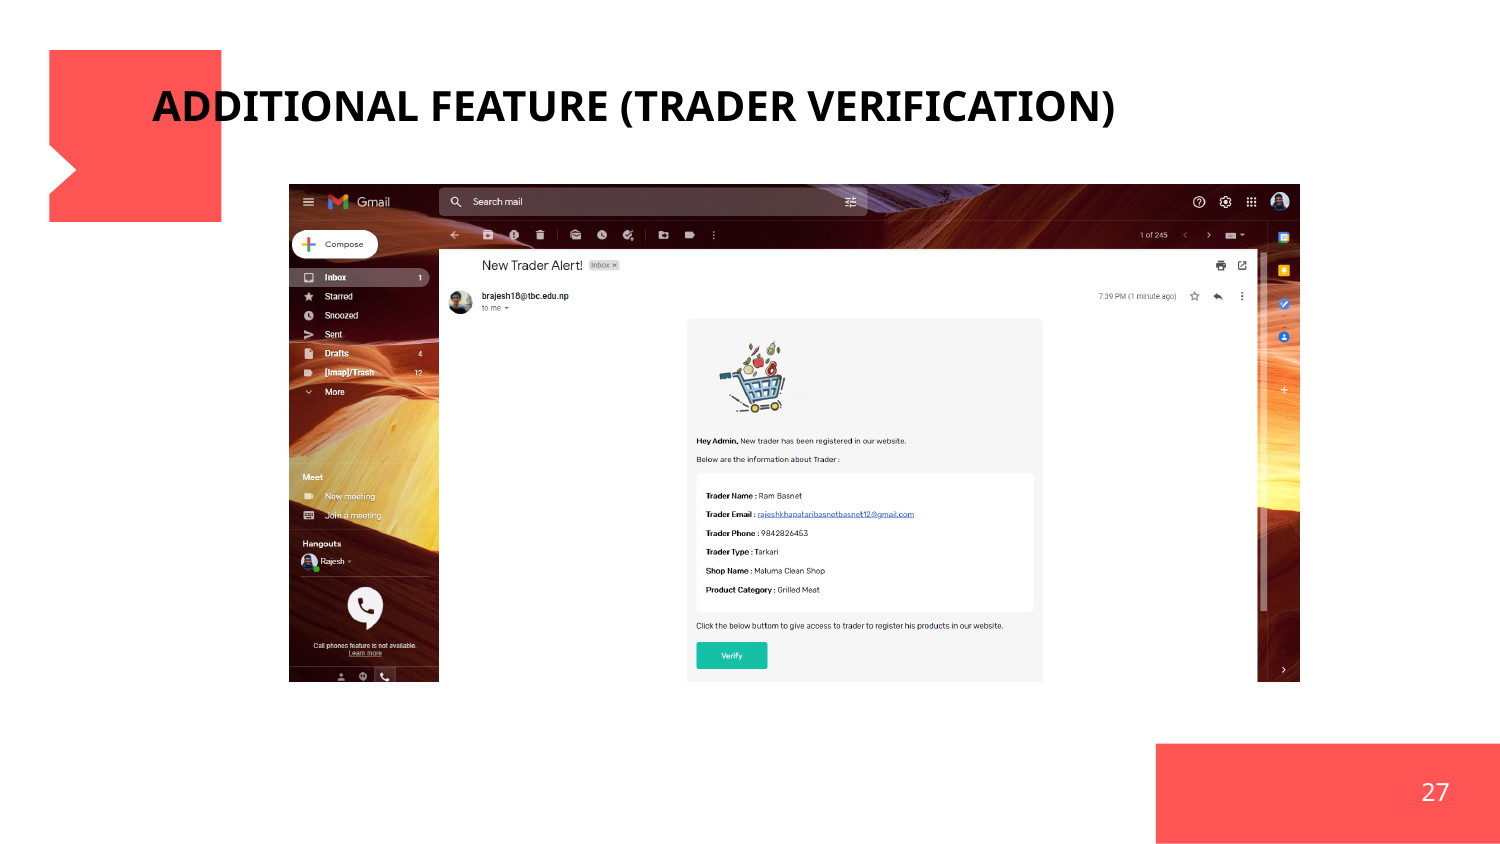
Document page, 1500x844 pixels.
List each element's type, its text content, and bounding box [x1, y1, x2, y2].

text_box ADDITIONAL FEATURE (TRADER VERIFICATION) [137, 71, 1225, 137]
slide_number 27 [1350, 743, 1450, 844]
picture [289, 184, 1301, 682]
